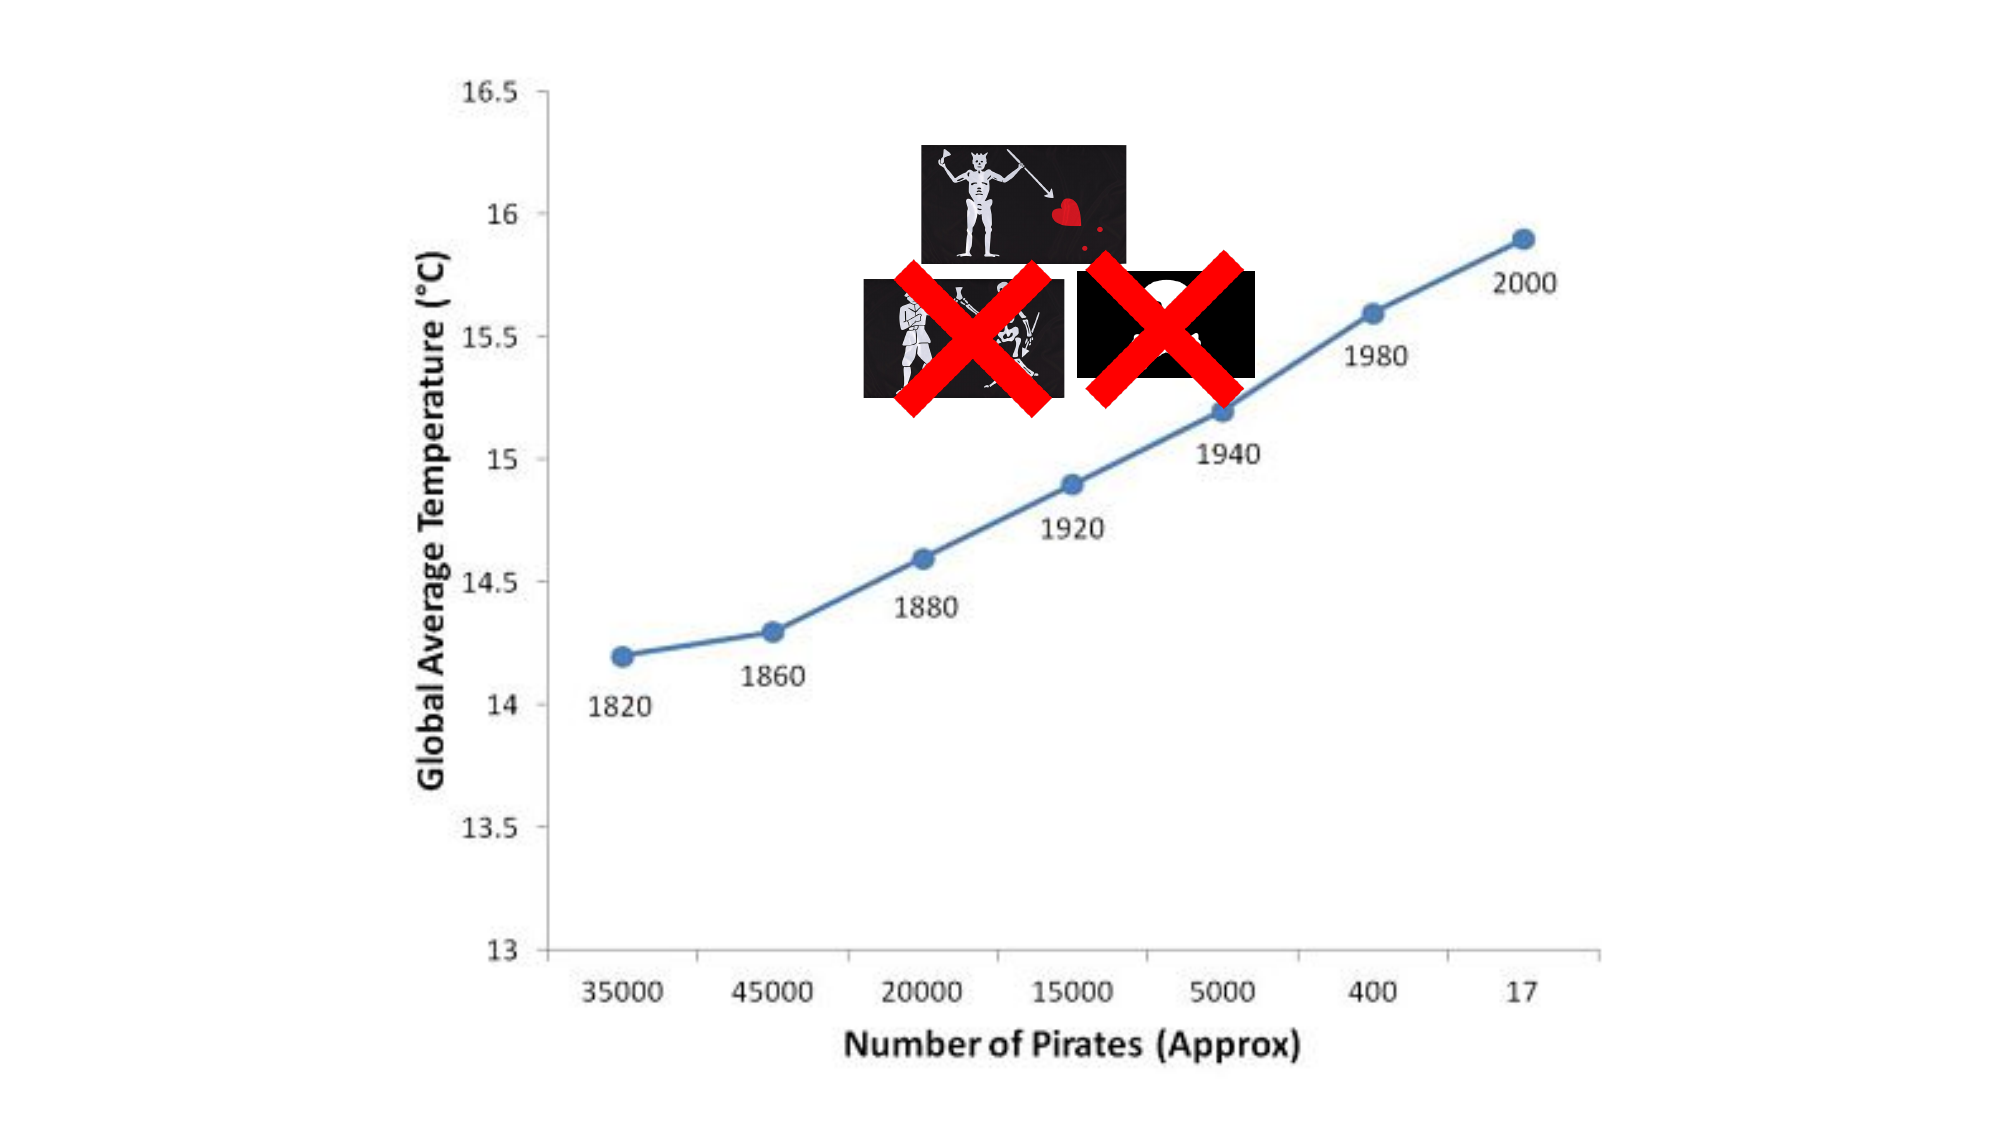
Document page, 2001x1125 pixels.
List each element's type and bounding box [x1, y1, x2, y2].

picture [368, 57, 1632, 1105]
text_box [862, 145, 1271, 445]
